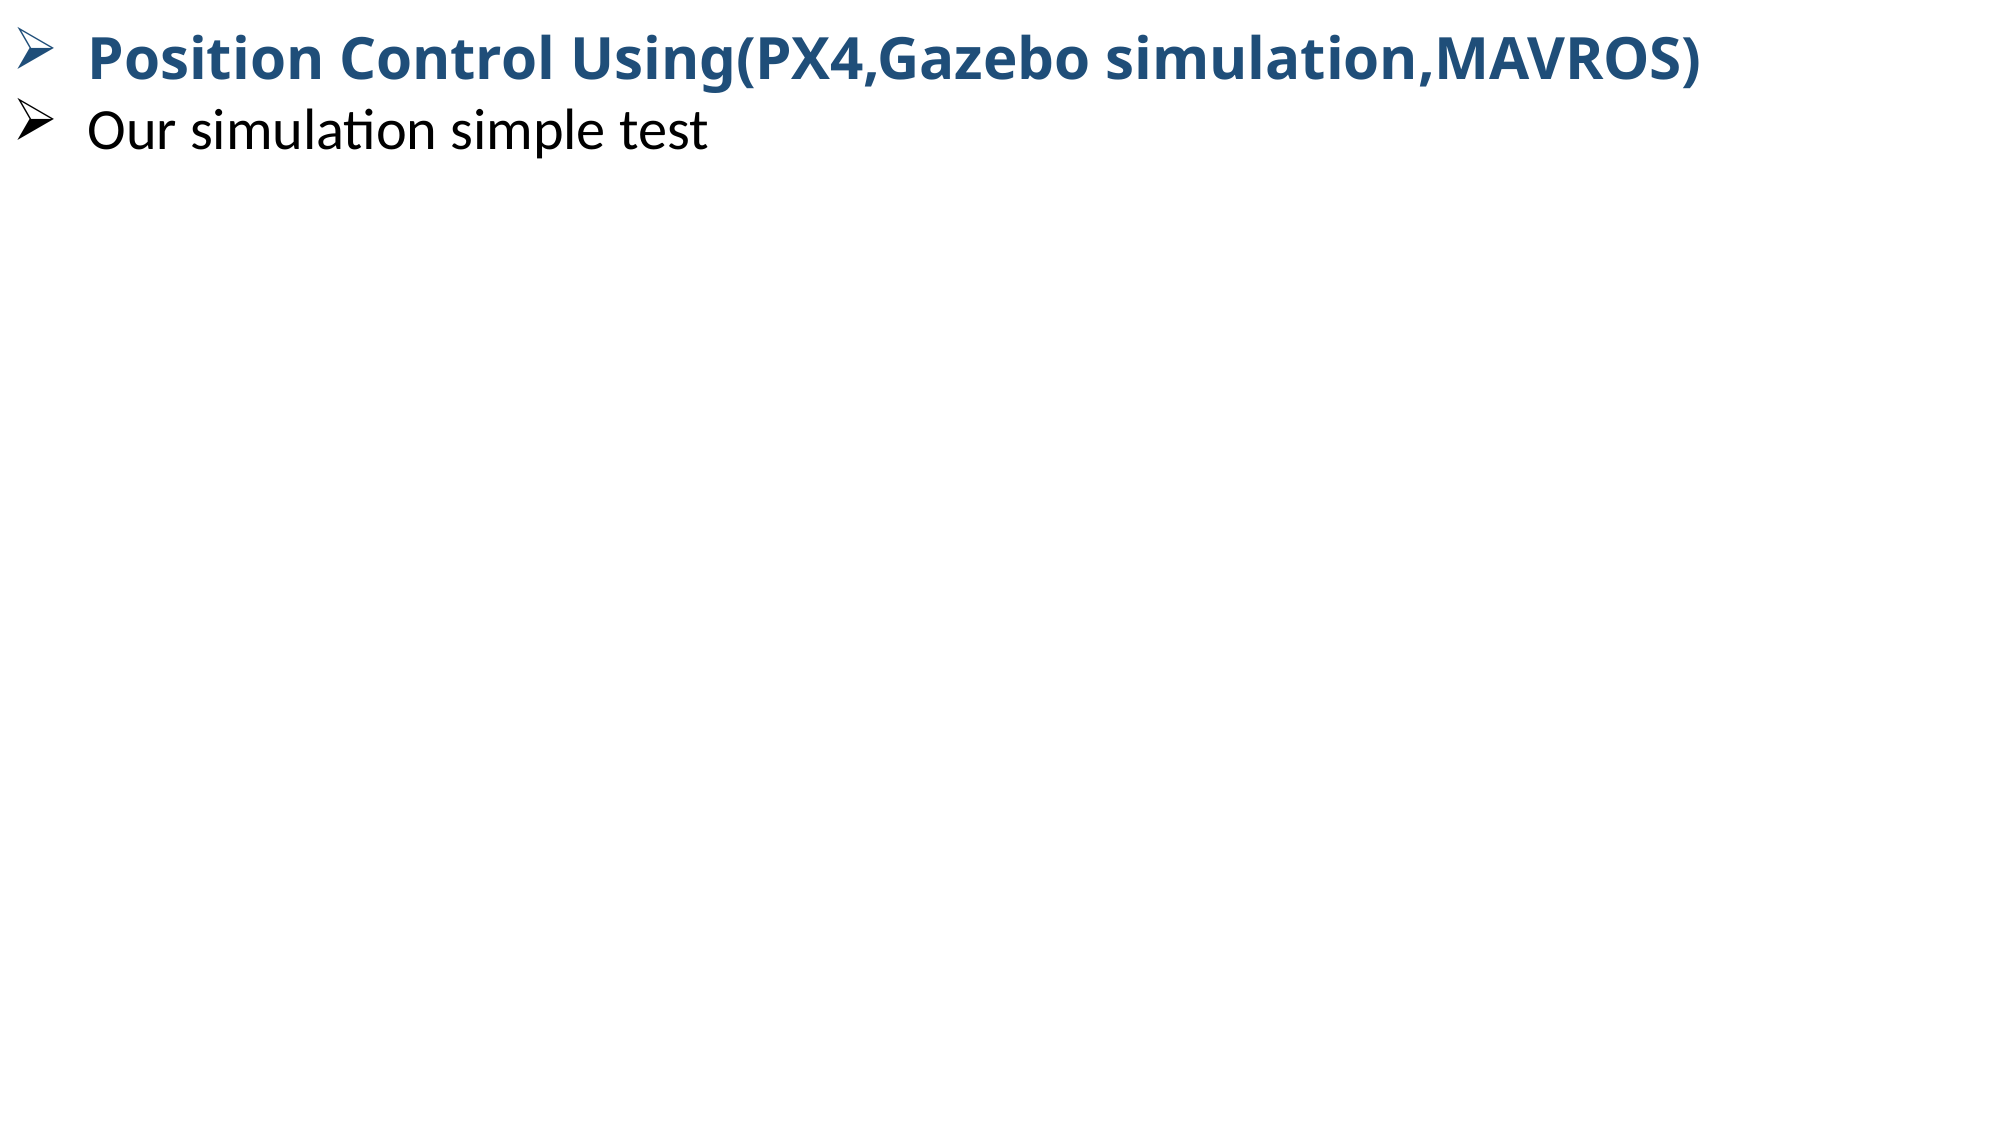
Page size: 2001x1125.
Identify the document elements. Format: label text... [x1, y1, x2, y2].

text_box Position Control Using(PX4,Gazebo simulation,MAVROS) Our simulation simple test [0, 13, 1717, 169]
